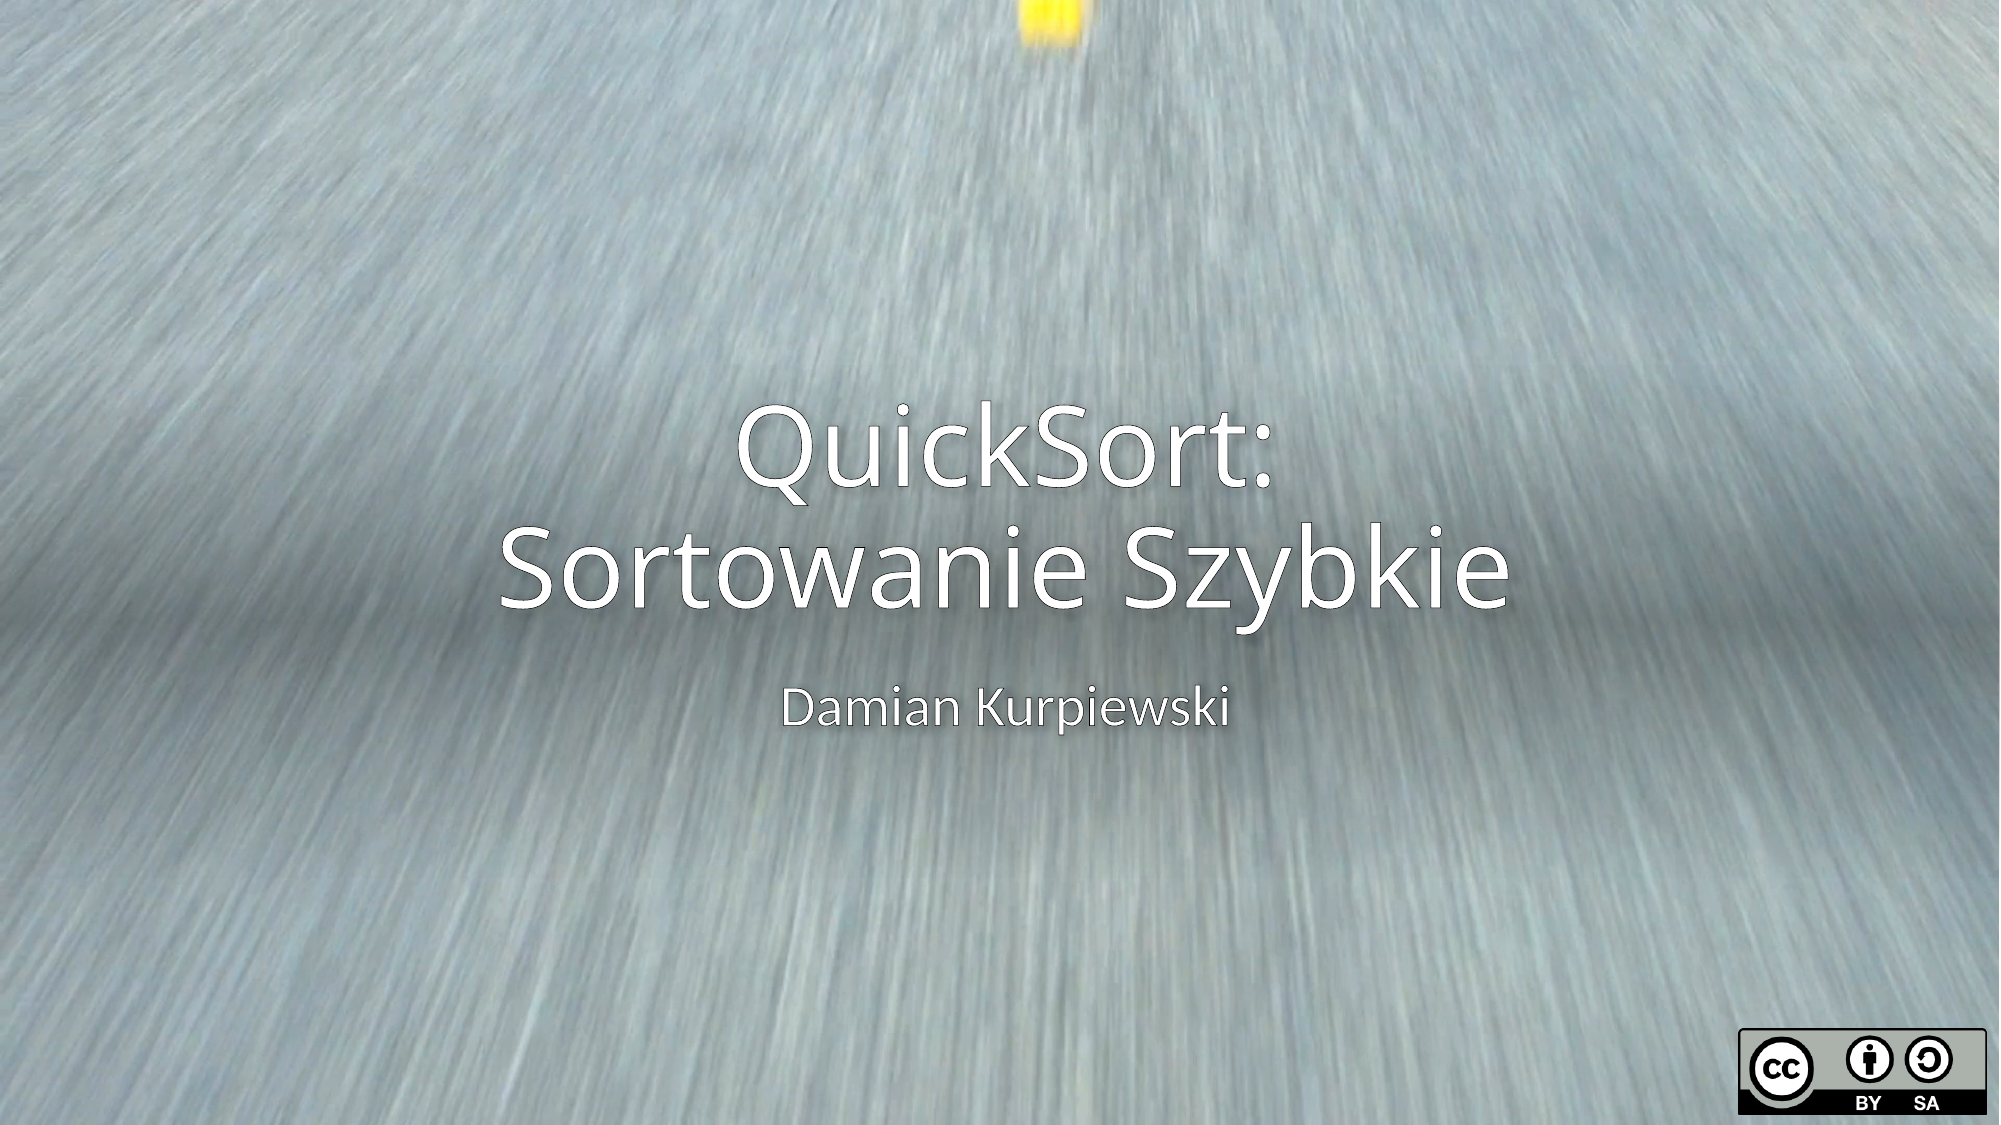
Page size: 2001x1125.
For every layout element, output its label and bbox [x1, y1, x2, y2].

picture [1738, 1028, 1987, 1115]
text_box [0, 0, 2000, 1125]
